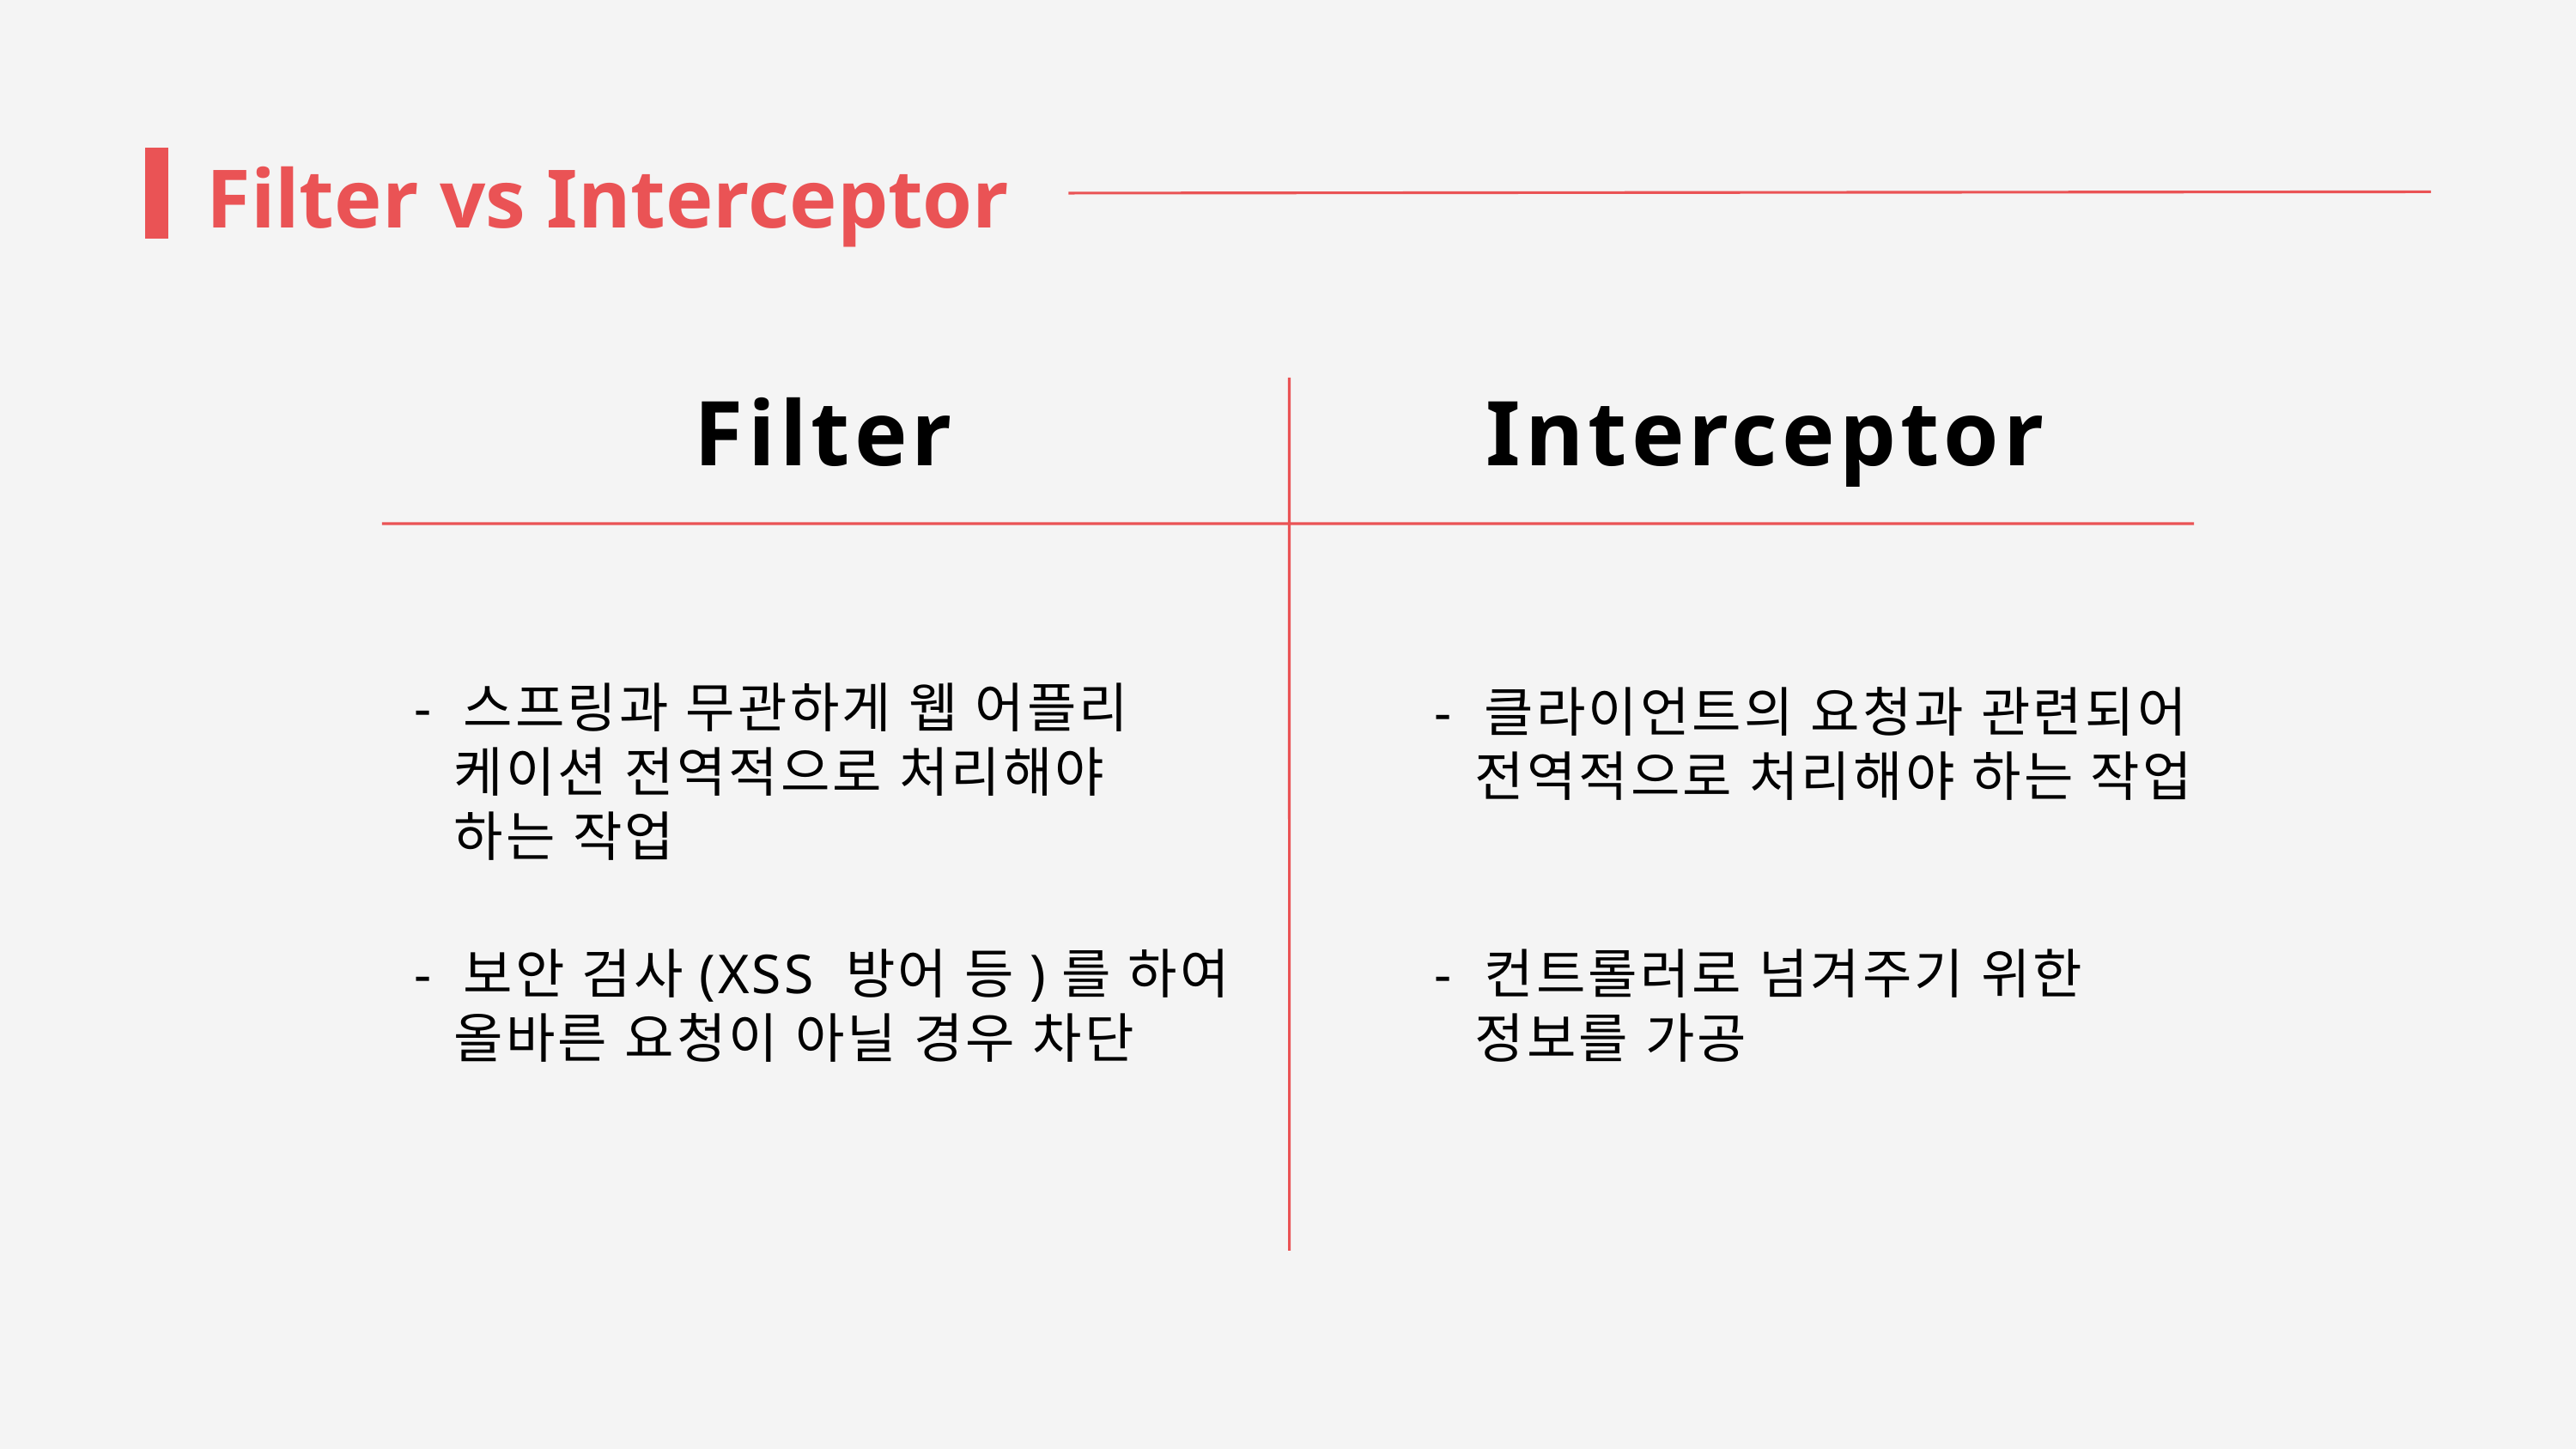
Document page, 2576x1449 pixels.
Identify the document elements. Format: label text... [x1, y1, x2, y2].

text_box - 보안 검사(XSS 방어 등)를 하여 올바른 요청이 아닐 경우 차단 [397, 939, 1244, 1069]
text_box - 클라이언트의 요청과 관련되어 전역적으로 처리해야 하는 작업 [1418, 677, 2318, 807]
text_box - 스프링과 무관하게 웹 어플리 케이션 전역적으로 처리해야 하는 작업 [397, 674, 1244, 868]
text_box - 컨트롤러로 넘겨주기 위한 정보를 가공 [1418, 939, 2272, 1069]
text_box Filter vs Interceptor [206, 139, 1138, 245]
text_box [144, 147, 168, 239]
text_box Filter [694, 376, 1244, 484]
text_box Interceptor [1485, 376, 2246, 484]
